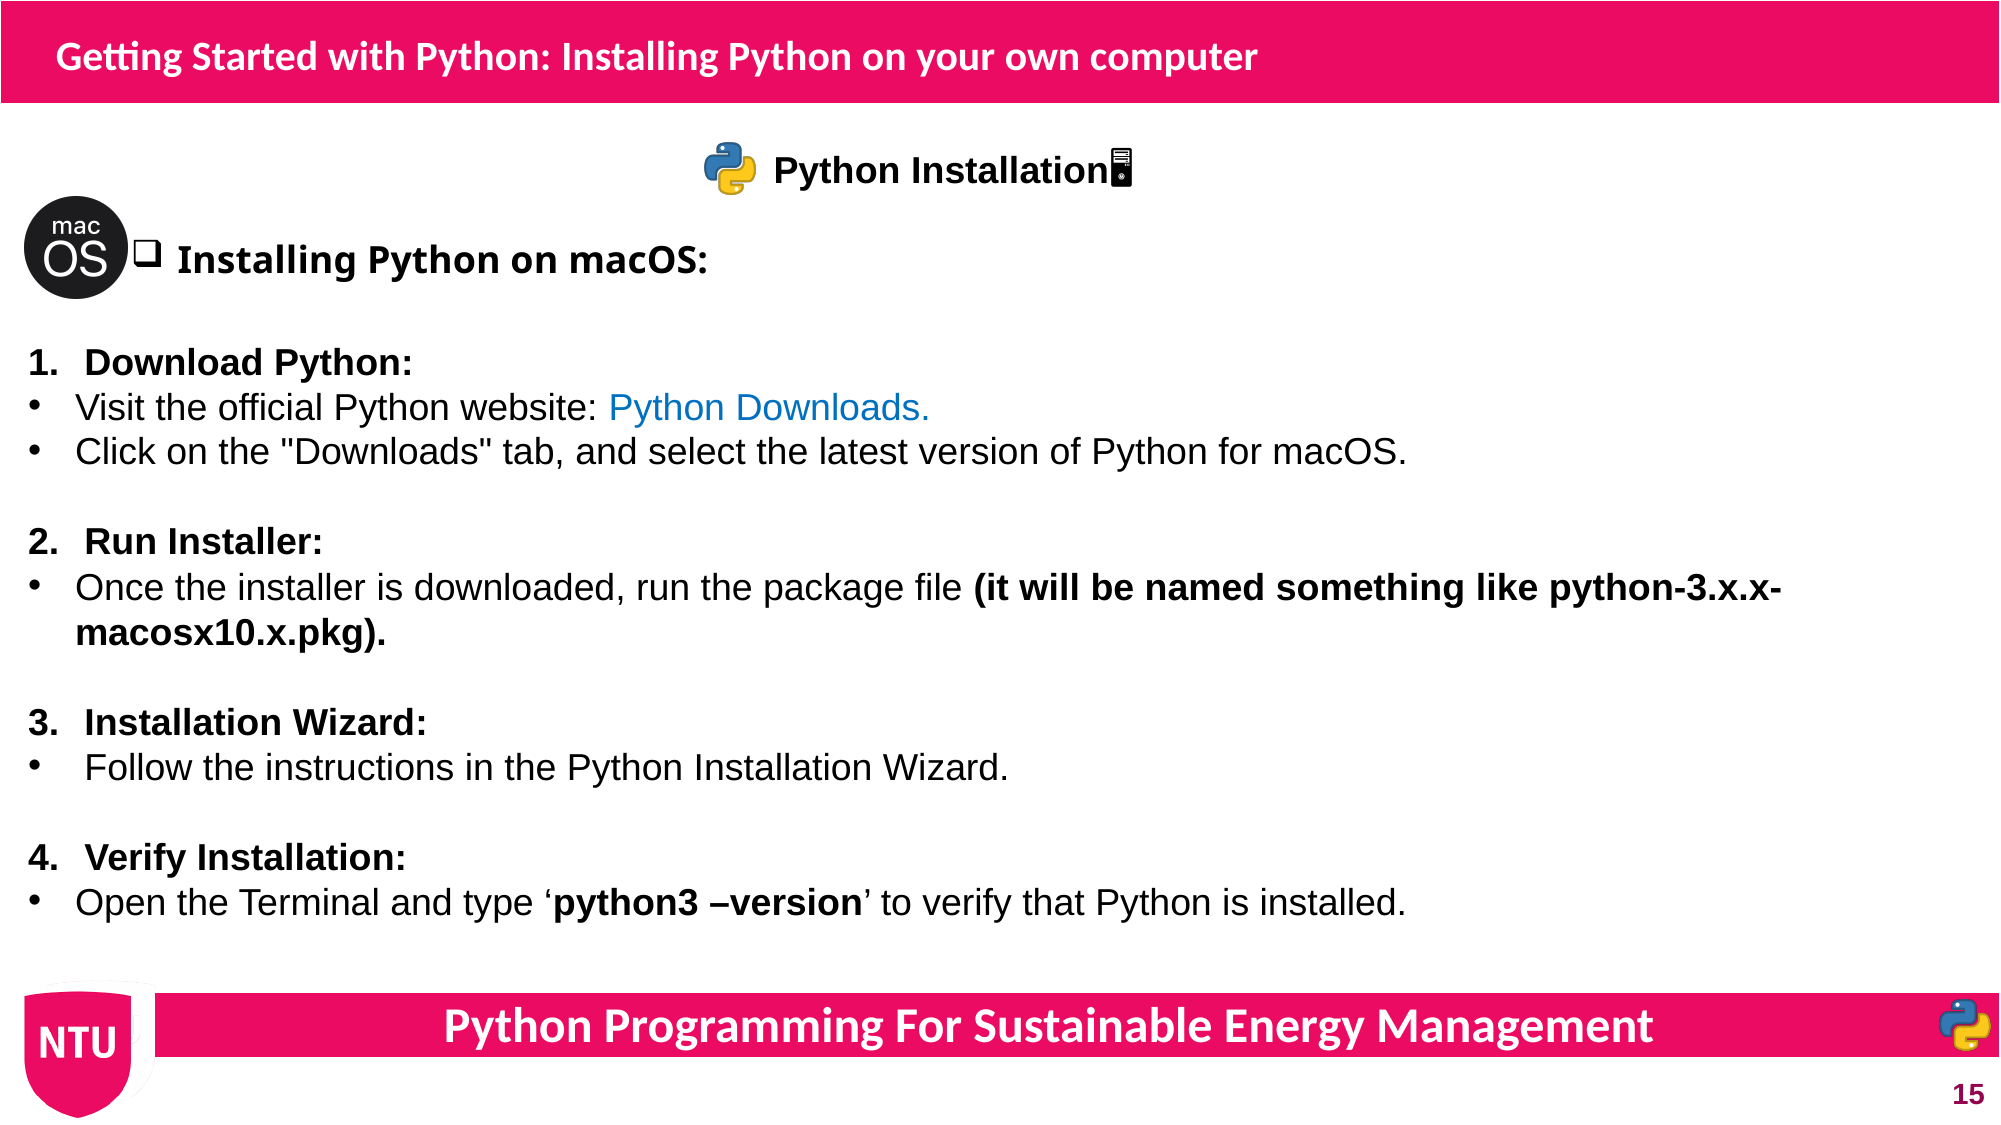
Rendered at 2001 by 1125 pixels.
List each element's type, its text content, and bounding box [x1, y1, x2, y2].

text_box Installing Python on macOS: [41, 183, 2000, 289]
picture [24, 196, 128, 299]
picture [24, 974, 162, 1118]
picture [702, 140, 758, 197]
text_box [1785, 991, 2000, 1059]
text_box Download Python: Visit the official Python website: Python Downloads. Click on the "Downloads" tab, and select the latest version of Python for macOS. Run Installer: Once the installer is downloaded, run the package file (it will be named something like python-3.x.x-macosx10.x.pkg). Installation Wizard: Follow the instructions in the Python Installation Wizard. Verify Installation: Open the Terminal and type ‘python3 –version’ to verify that Python is installed. [13, 330, 1965, 930]
text_box Python Installation🖥️ [398, 138, 1509, 198]
text_box [0, 0, 2000, 105]
text_box Getting Started with Python: Installing Python on your own computer [41, 21, 1625, 87]
picture [1937, 997, 1993, 1053]
text_box [162, 991, 314, 1059]
text_box Python Programming For Sustainable Energy Management [314, 984, 1785, 1060]
text_box 15 [1937, 1062, 2000, 1123]
